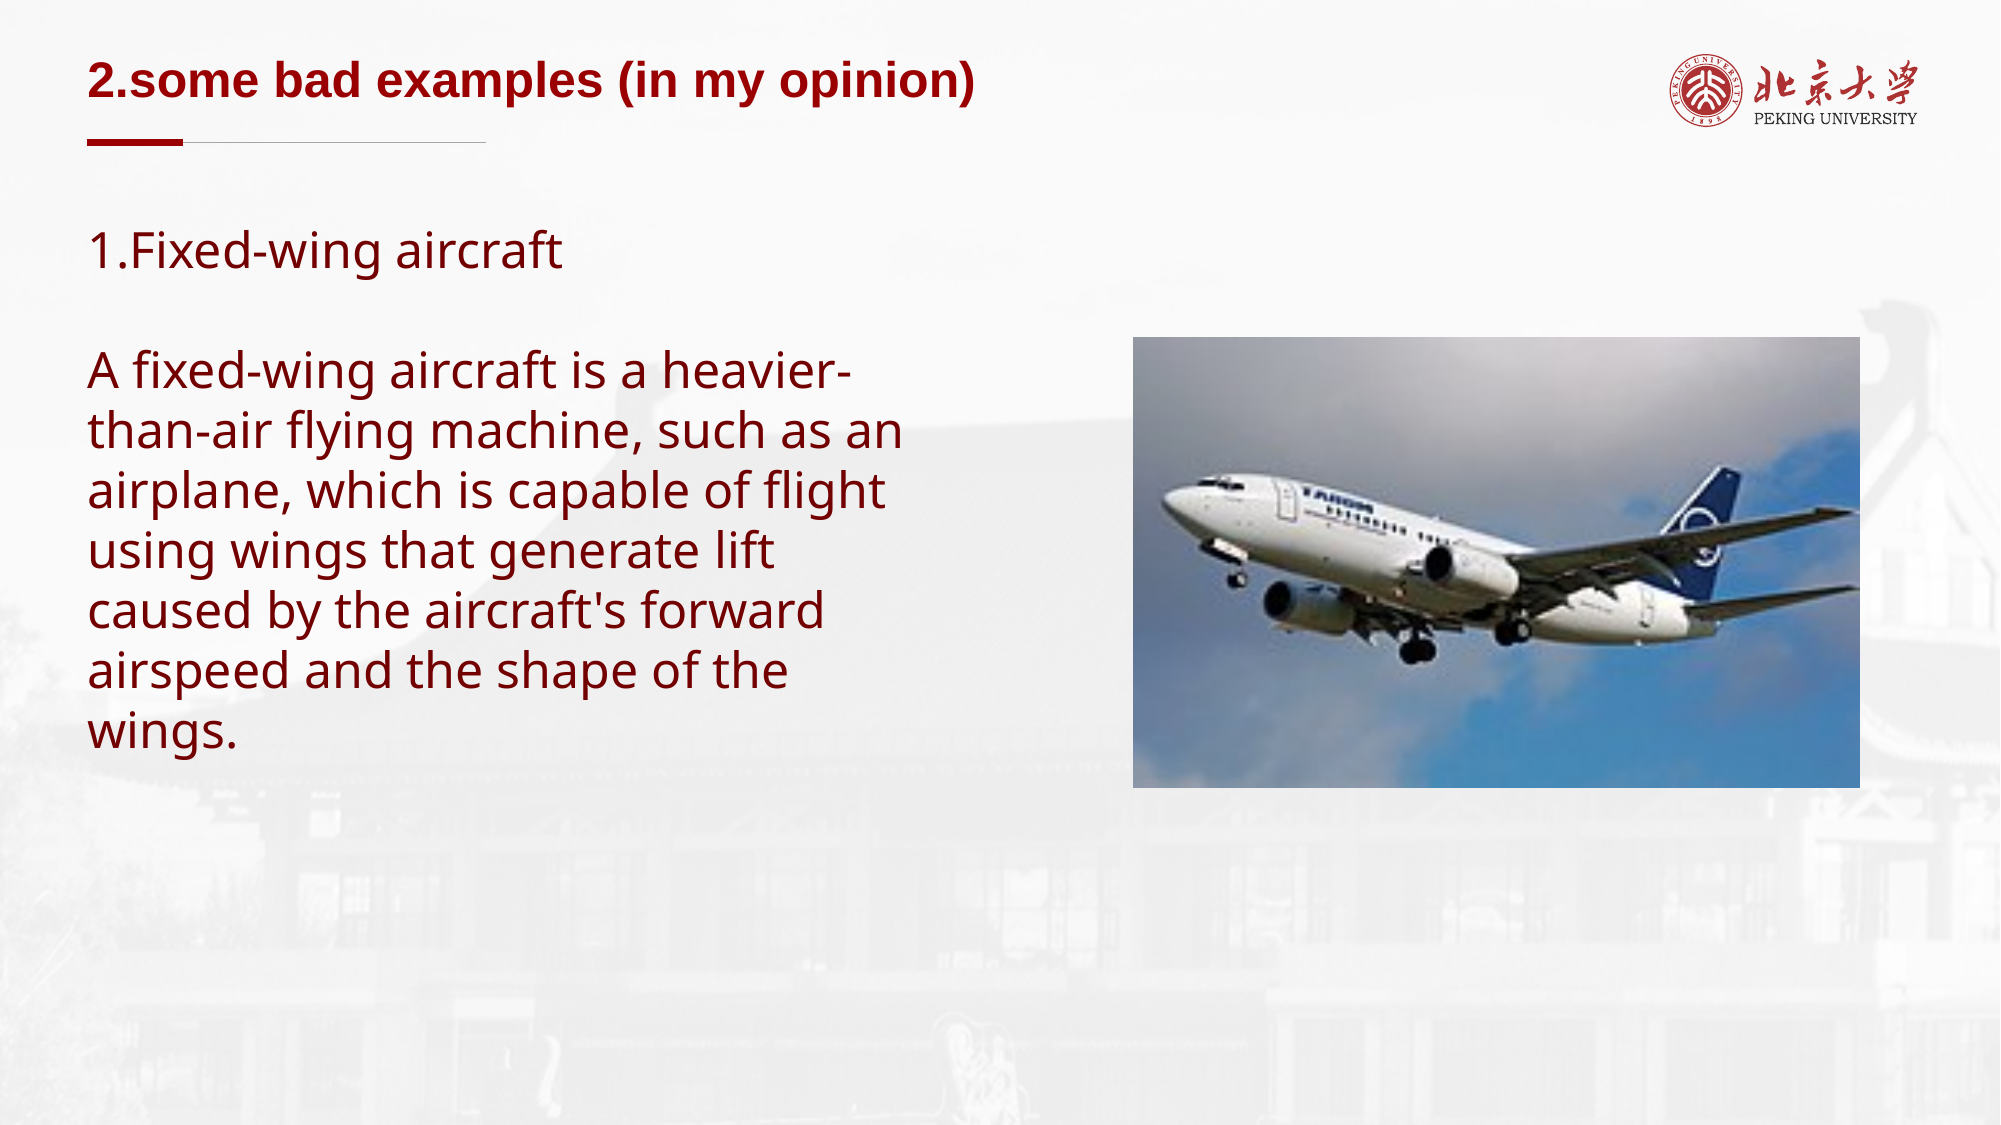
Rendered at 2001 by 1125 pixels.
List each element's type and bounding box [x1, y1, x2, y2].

text_box [1669, 54, 1918, 128]
picture [0, 0, 2000, 1125]
